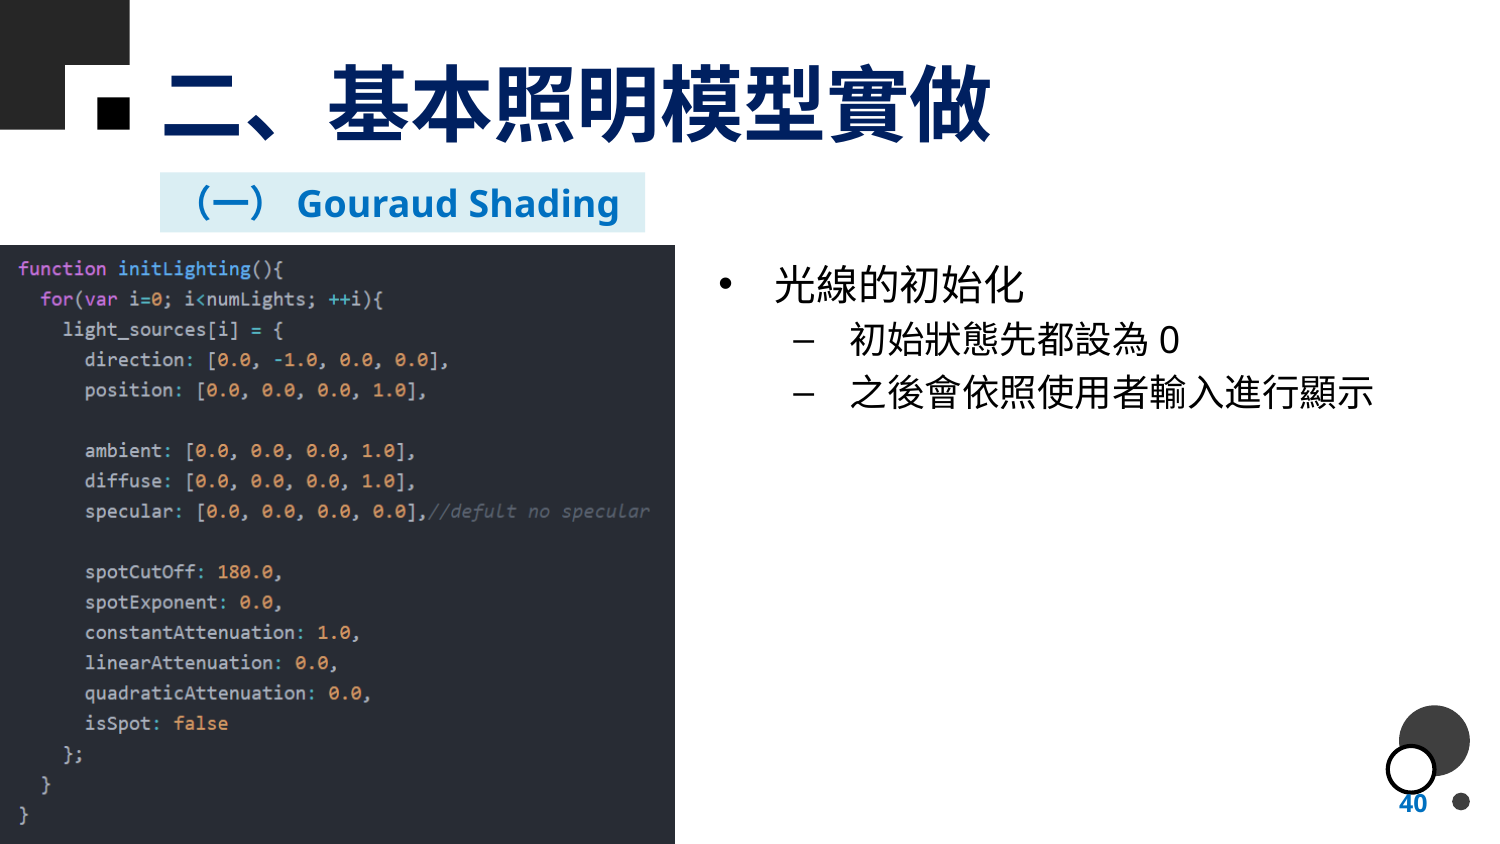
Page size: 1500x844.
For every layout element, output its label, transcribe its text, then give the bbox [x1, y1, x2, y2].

picture [0, 245, 676, 844]
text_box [0, 0, 130, 130]
title 二、基本照明模型實做 [145, 32, 1160, 173]
text_box 光線的初始化 初始狀態先都設為0 之後會依照使用者輸入進行顯示 [684, 251, 1418, 545]
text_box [1387, 705, 1471, 811]
text_box （一）Gouraud Shading [160, 172, 646, 233]
slide_number 40 [1092, 782, 1443, 827]
